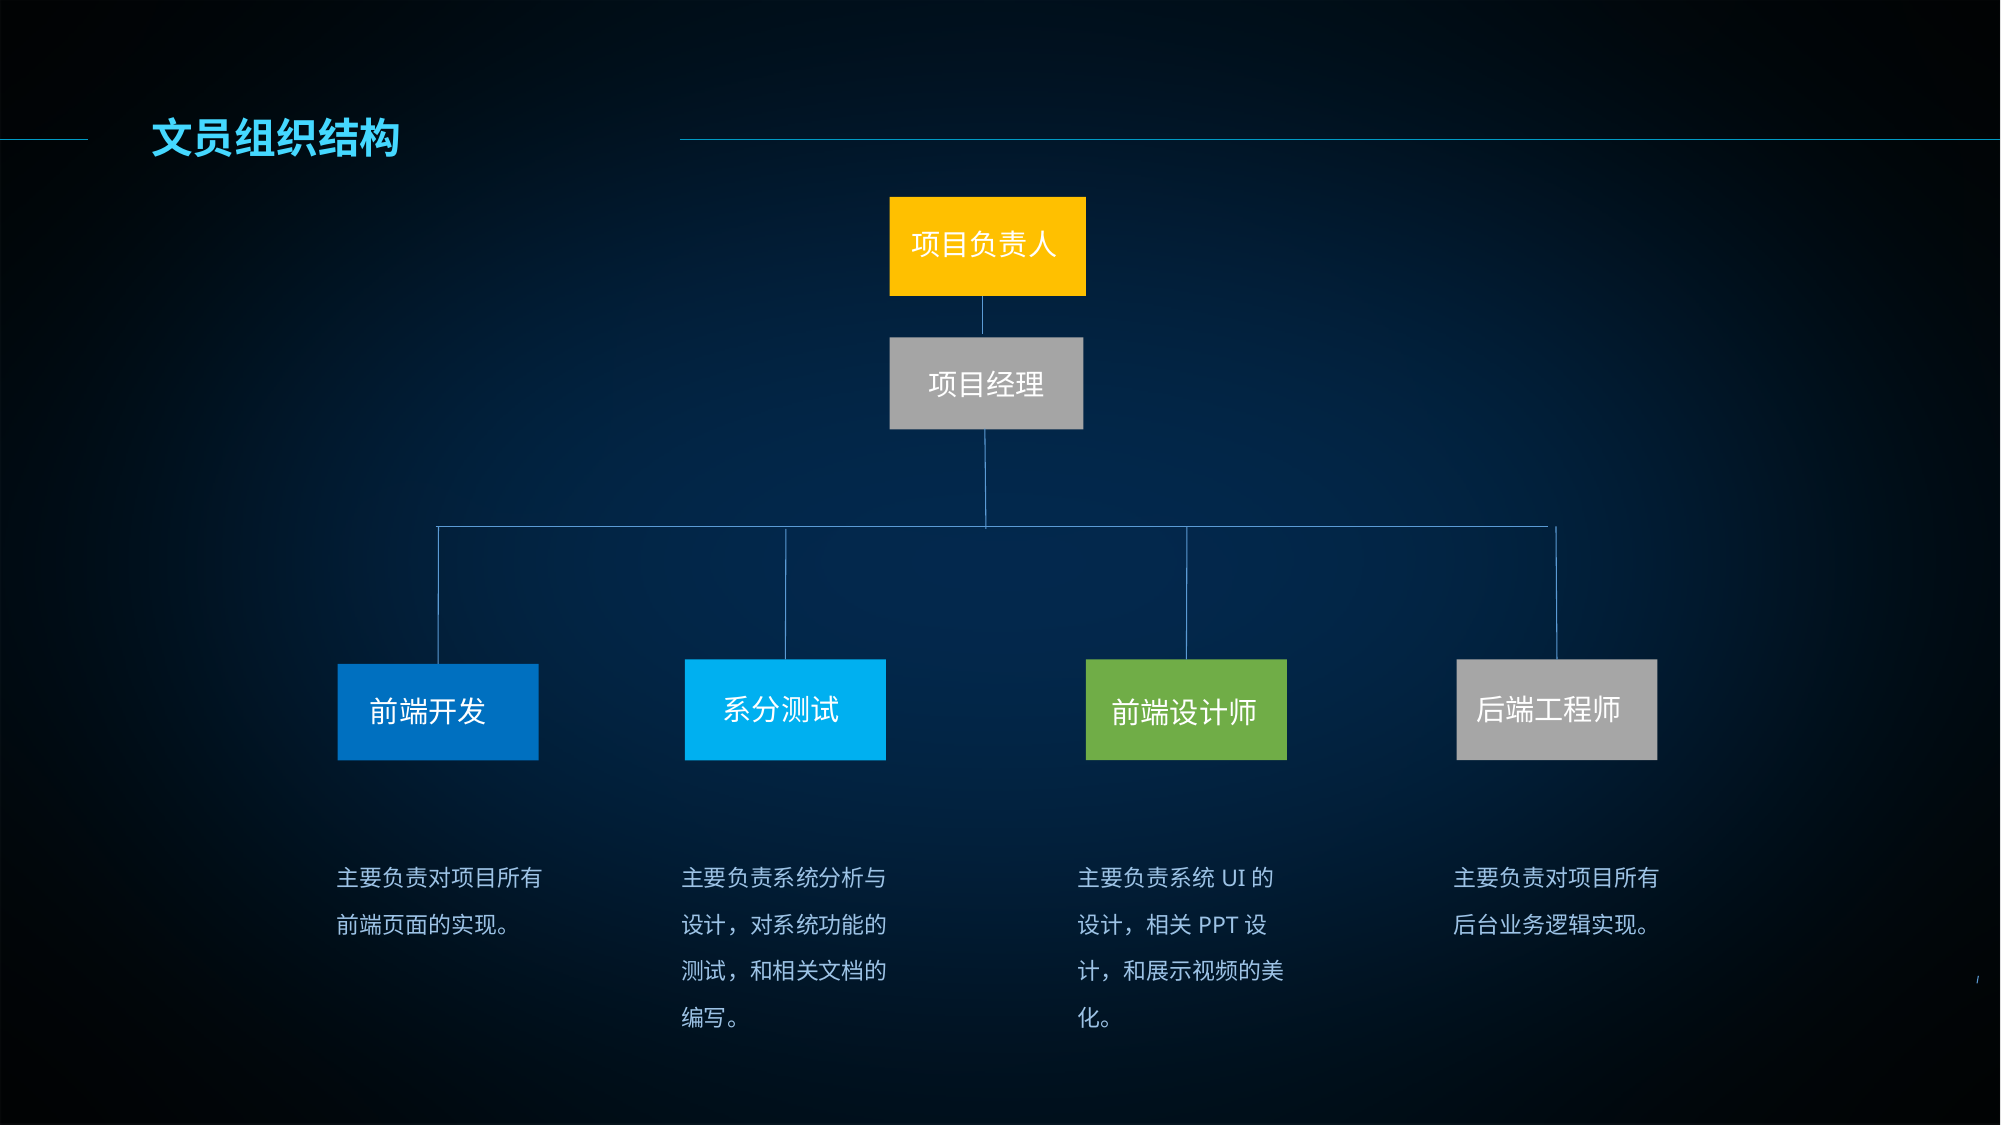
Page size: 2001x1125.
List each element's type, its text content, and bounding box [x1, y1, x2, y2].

text_box 主要负责对项目所有前端页面的实现。 [322, 836, 561, 945]
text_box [1085, 659, 1287, 761]
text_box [889, 196, 1086, 296]
picture [0, 0, 2001, 1125]
text_box 文员组织结构 [136, 104, 508, 170]
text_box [684, 659, 886, 761]
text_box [337, 663, 539, 761]
text_box 主要负责系统分析与设计，对系统功能的测试，和相关文档的编写。 [666, 836, 905, 1039]
text_box 主要负责对项目所有后台业务逻辑实现。 [1438, 836, 1677, 945]
text_box 主要负责系统UI的设计，相关PPT设计，和展示视频的美化。 [1062, 836, 1302, 1039]
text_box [1456, 659, 1658, 761]
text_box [889, 337, 1084, 430]
